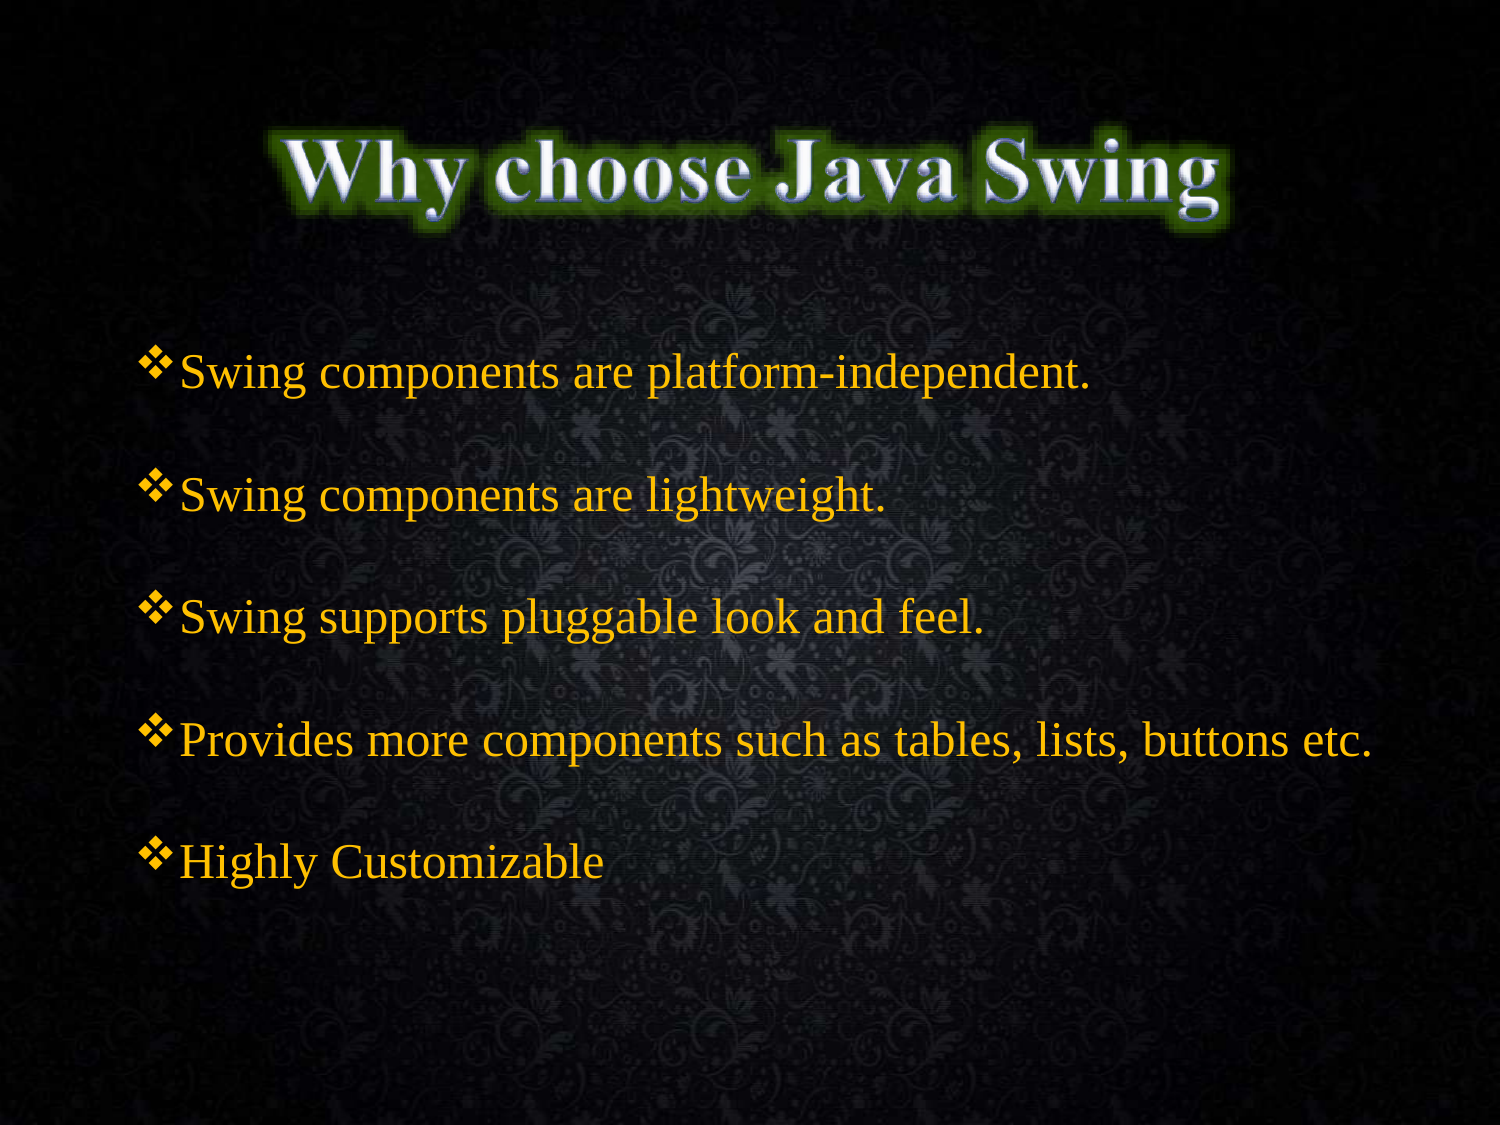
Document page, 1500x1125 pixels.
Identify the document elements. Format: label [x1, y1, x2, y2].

text_box [253, 112, 1245, 248]
picture [0, 0, 1500, 1125]
